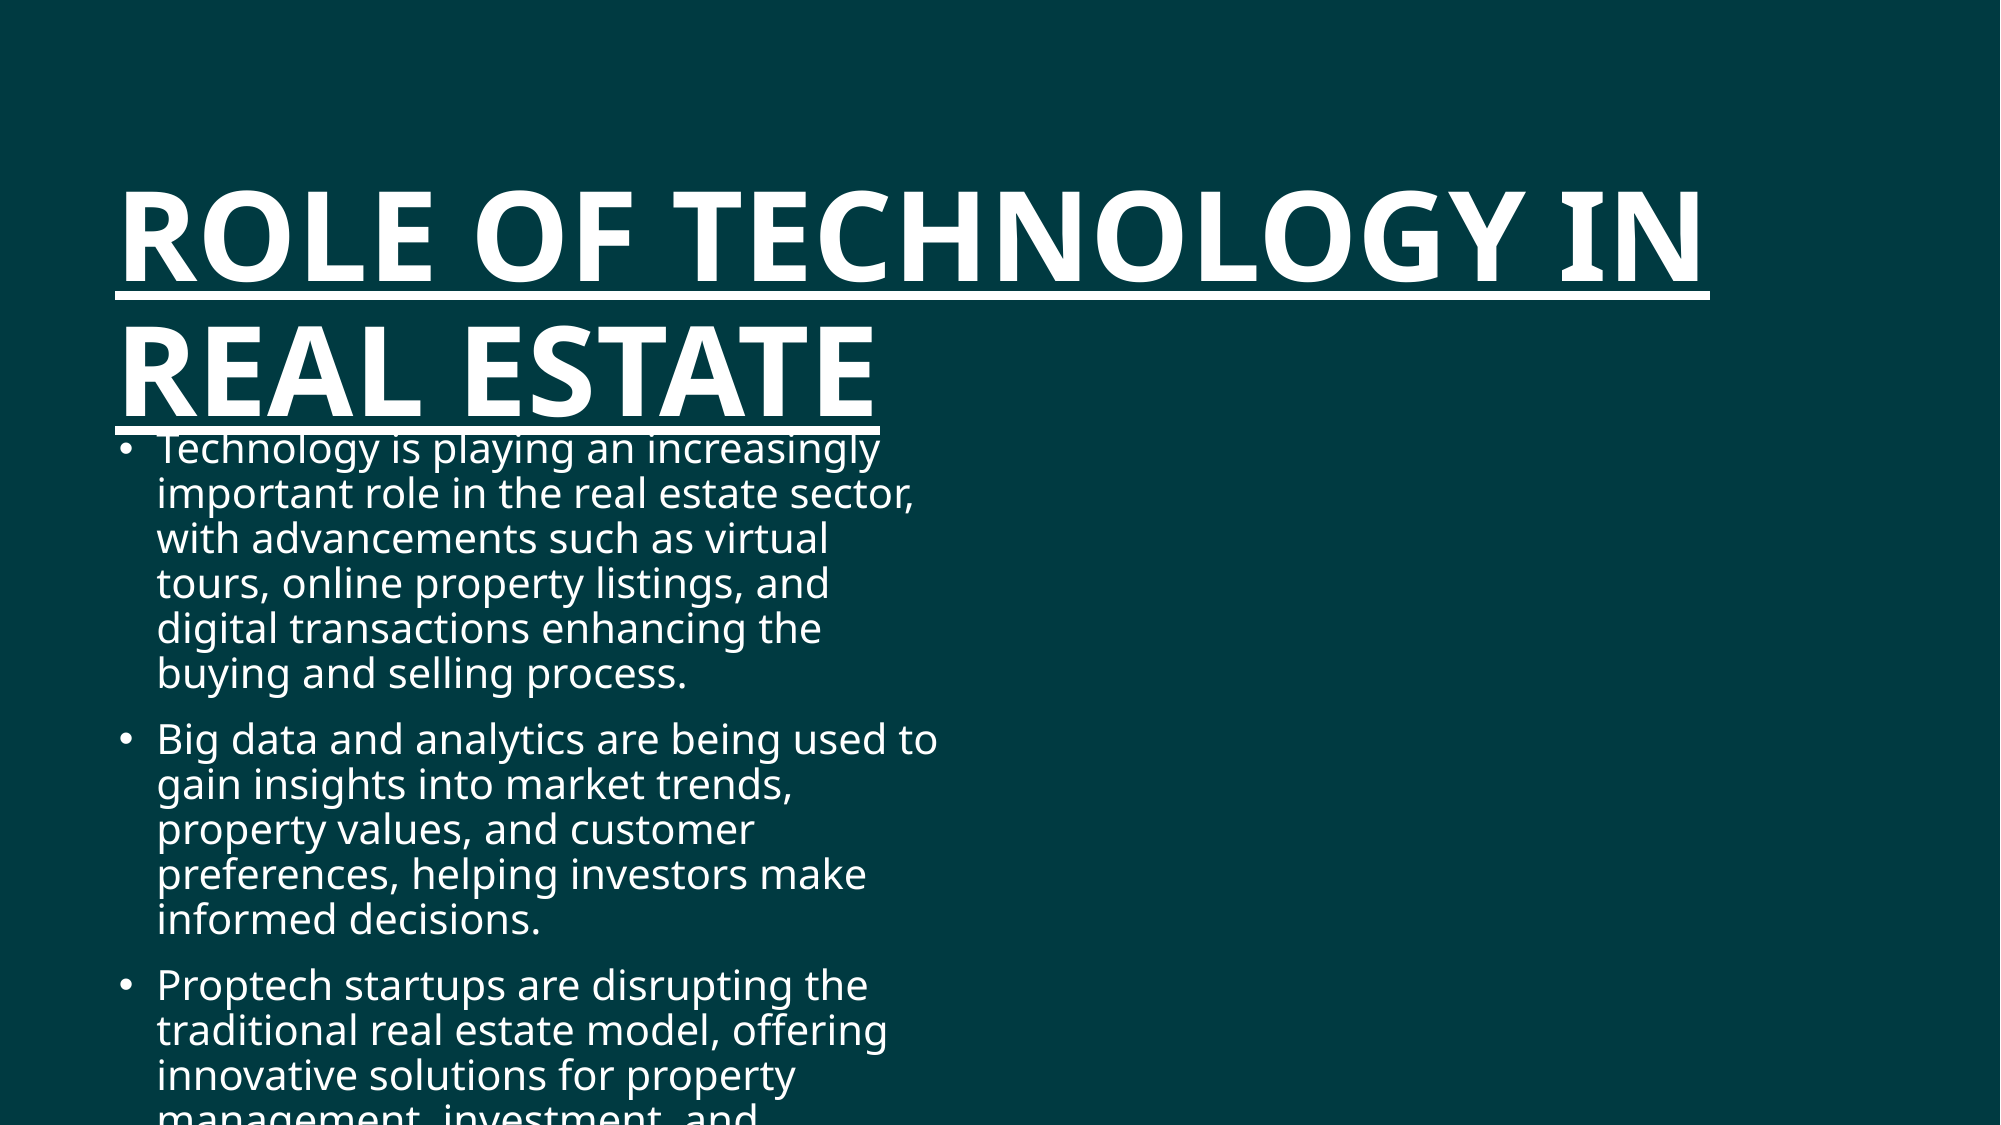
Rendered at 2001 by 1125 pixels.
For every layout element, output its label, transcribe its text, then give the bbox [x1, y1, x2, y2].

list Technology is playing an increasingly important role in the real estate sector, with advancements such as virtual tours, online property listings, and digital transactions enhancing the buying and selling process. Big data and analytics are being used to gain insights into market trends, property values, and customer preferences, helping investors make informed decisions. Proptech startups are disrupting the traditional real estate model, offering innovative solutions for property management, investment, and financing. [103, 349, 969, 1021]
title ROLE OF TECHNOLOGY IN REAL ESTATE [100, 165, 1896, 289]
